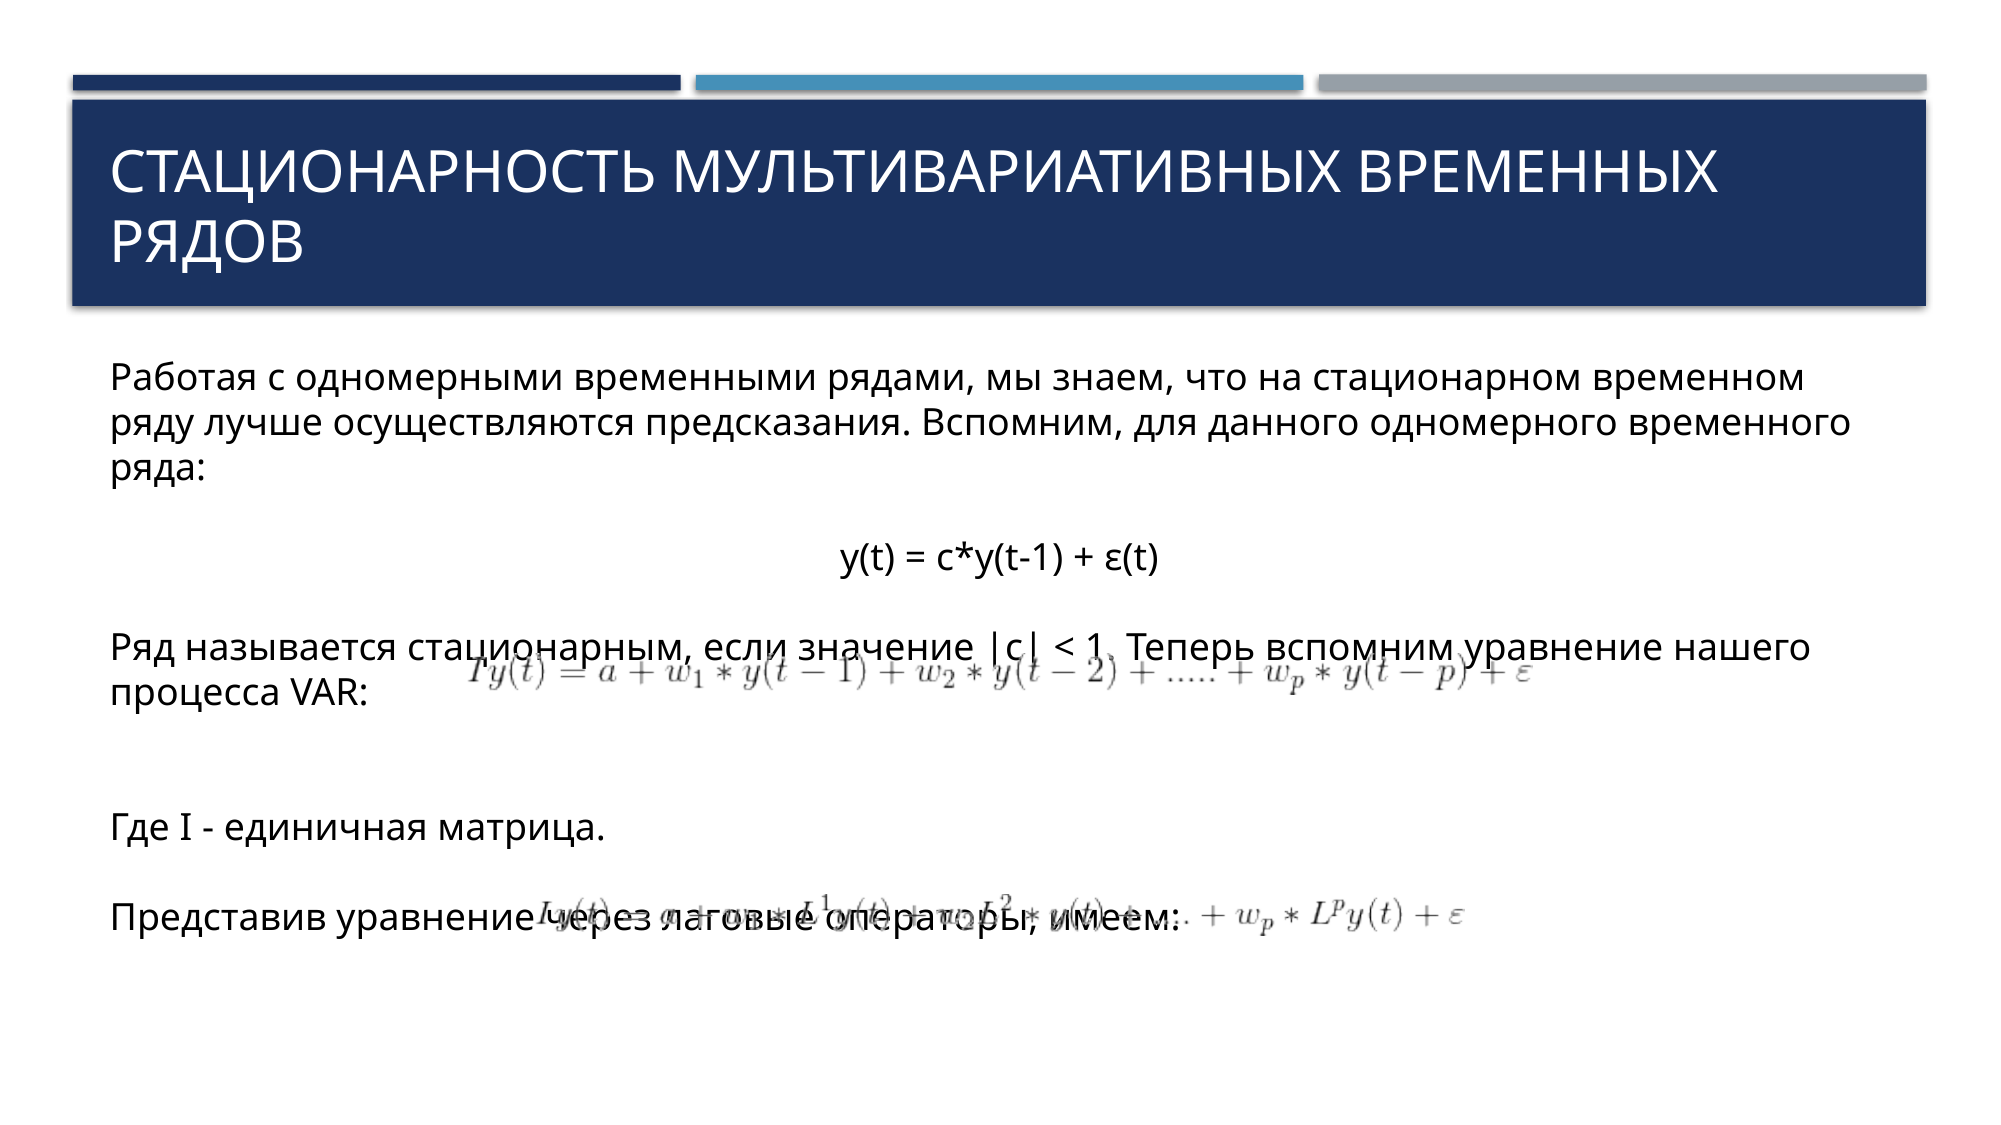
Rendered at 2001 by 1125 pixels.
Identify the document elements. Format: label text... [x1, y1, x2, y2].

title СТАЦИОНАРНОСТЬ МУЛЬТИВАРИАТИВНЫХ ВРЕМЕННЫХ РЯДОВ [94, 119, 1904, 282]
picture [535, 893, 1465, 936]
text_box Работая с одномерными временными рядами, мы знаем, что на стационарном временном ряду лучше осуществляются предсказания. Вспомним, для данного одномерного временного ряда: y(t) = c*y(t-1) + ε(t) Ряд называется стационарным, если значение |c| < 1. Теперь вспомним уравнение нашего процесса VAR: Где I - единичная матрица. Представив уравнение через лаговые операторы, имеем: [94, 345, 1905, 991]
picture [467, 653, 1533, 696]
